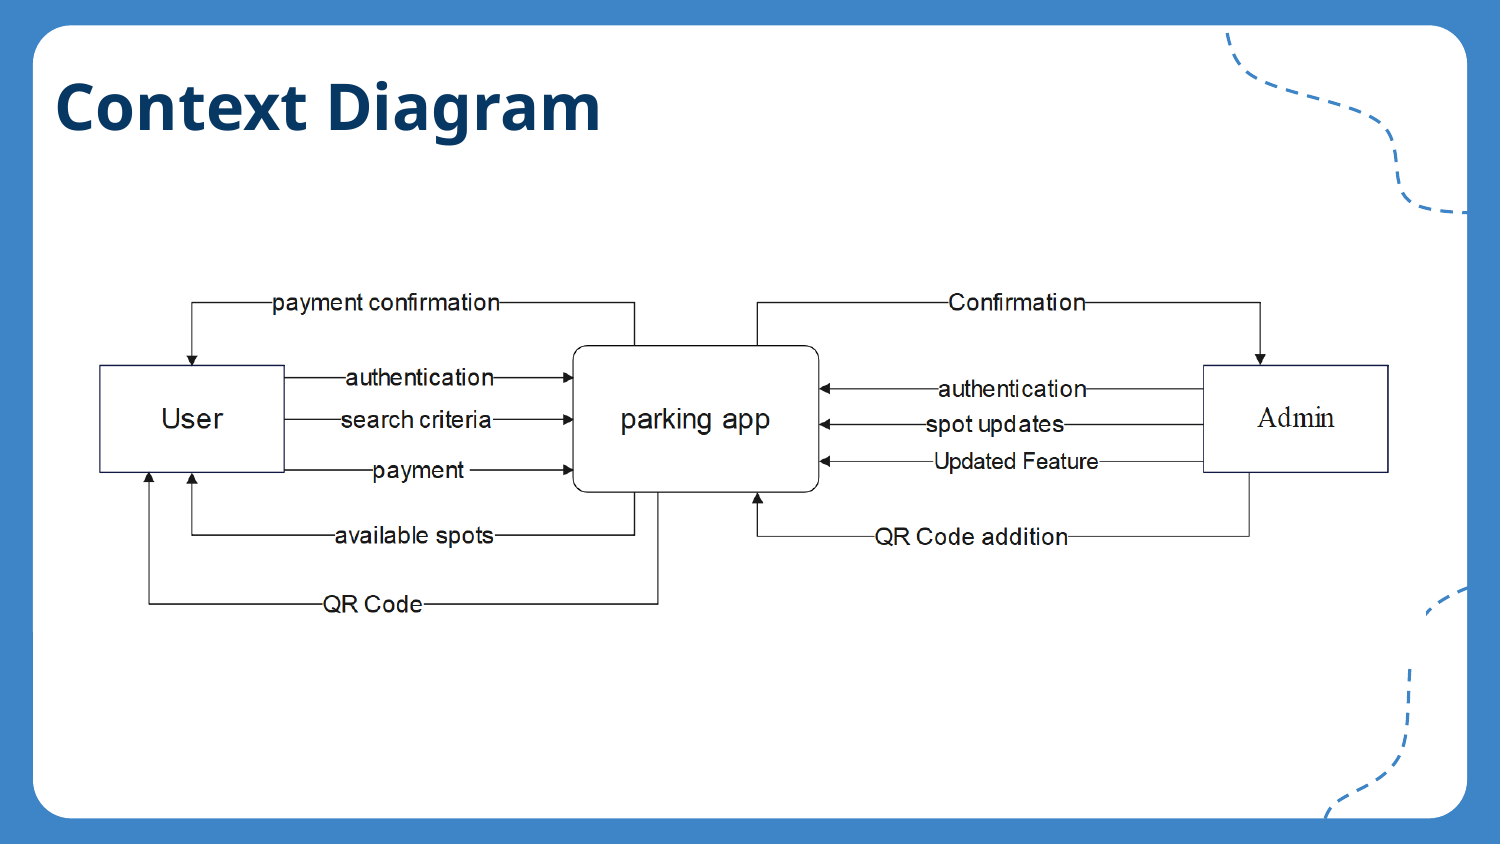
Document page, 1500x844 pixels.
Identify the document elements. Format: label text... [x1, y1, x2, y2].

title Context Diagram [39, 51, 1236, 156]
picture [74, 212, 1426, 665]
